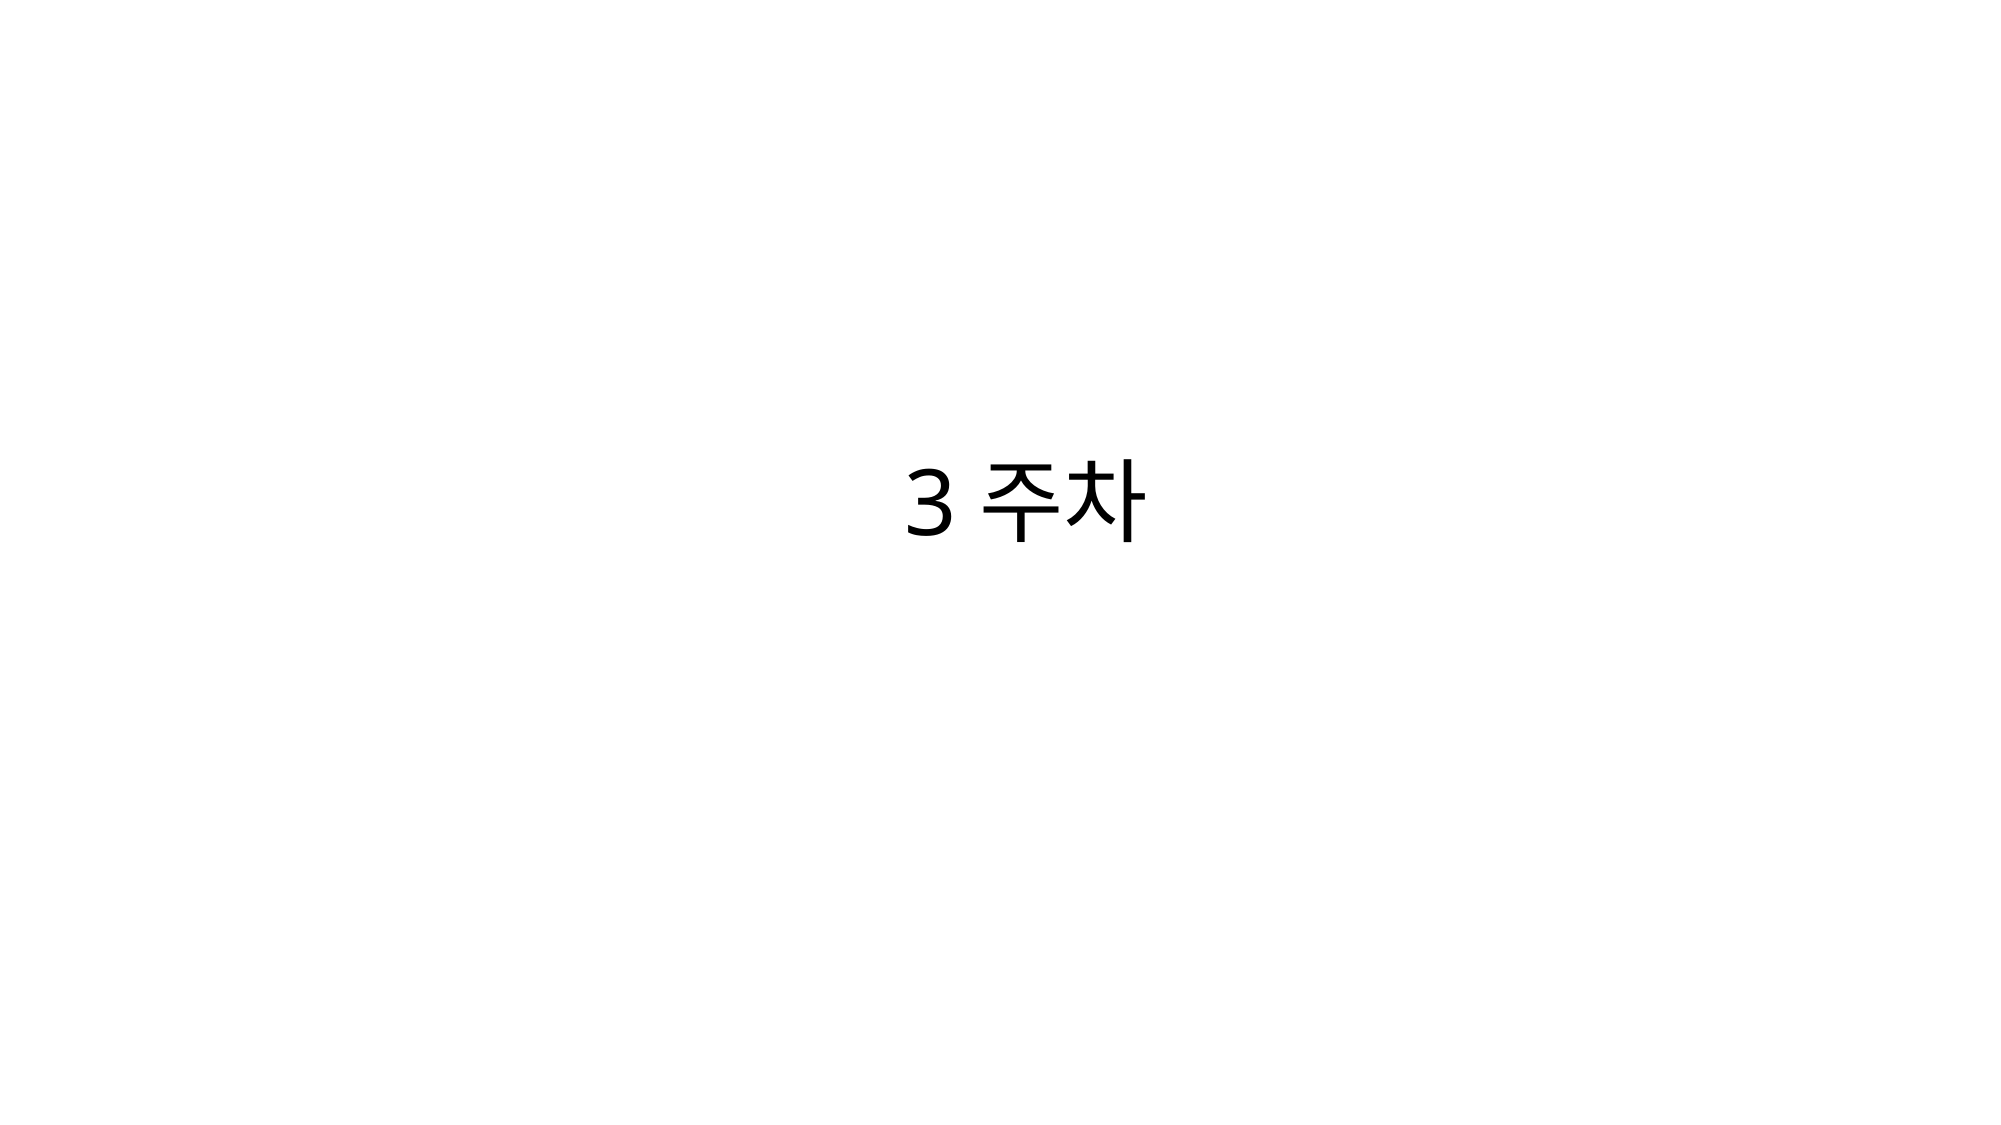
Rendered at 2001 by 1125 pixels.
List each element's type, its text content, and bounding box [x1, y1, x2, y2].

text_box 3주차 [889, 436, 1163, 561]
